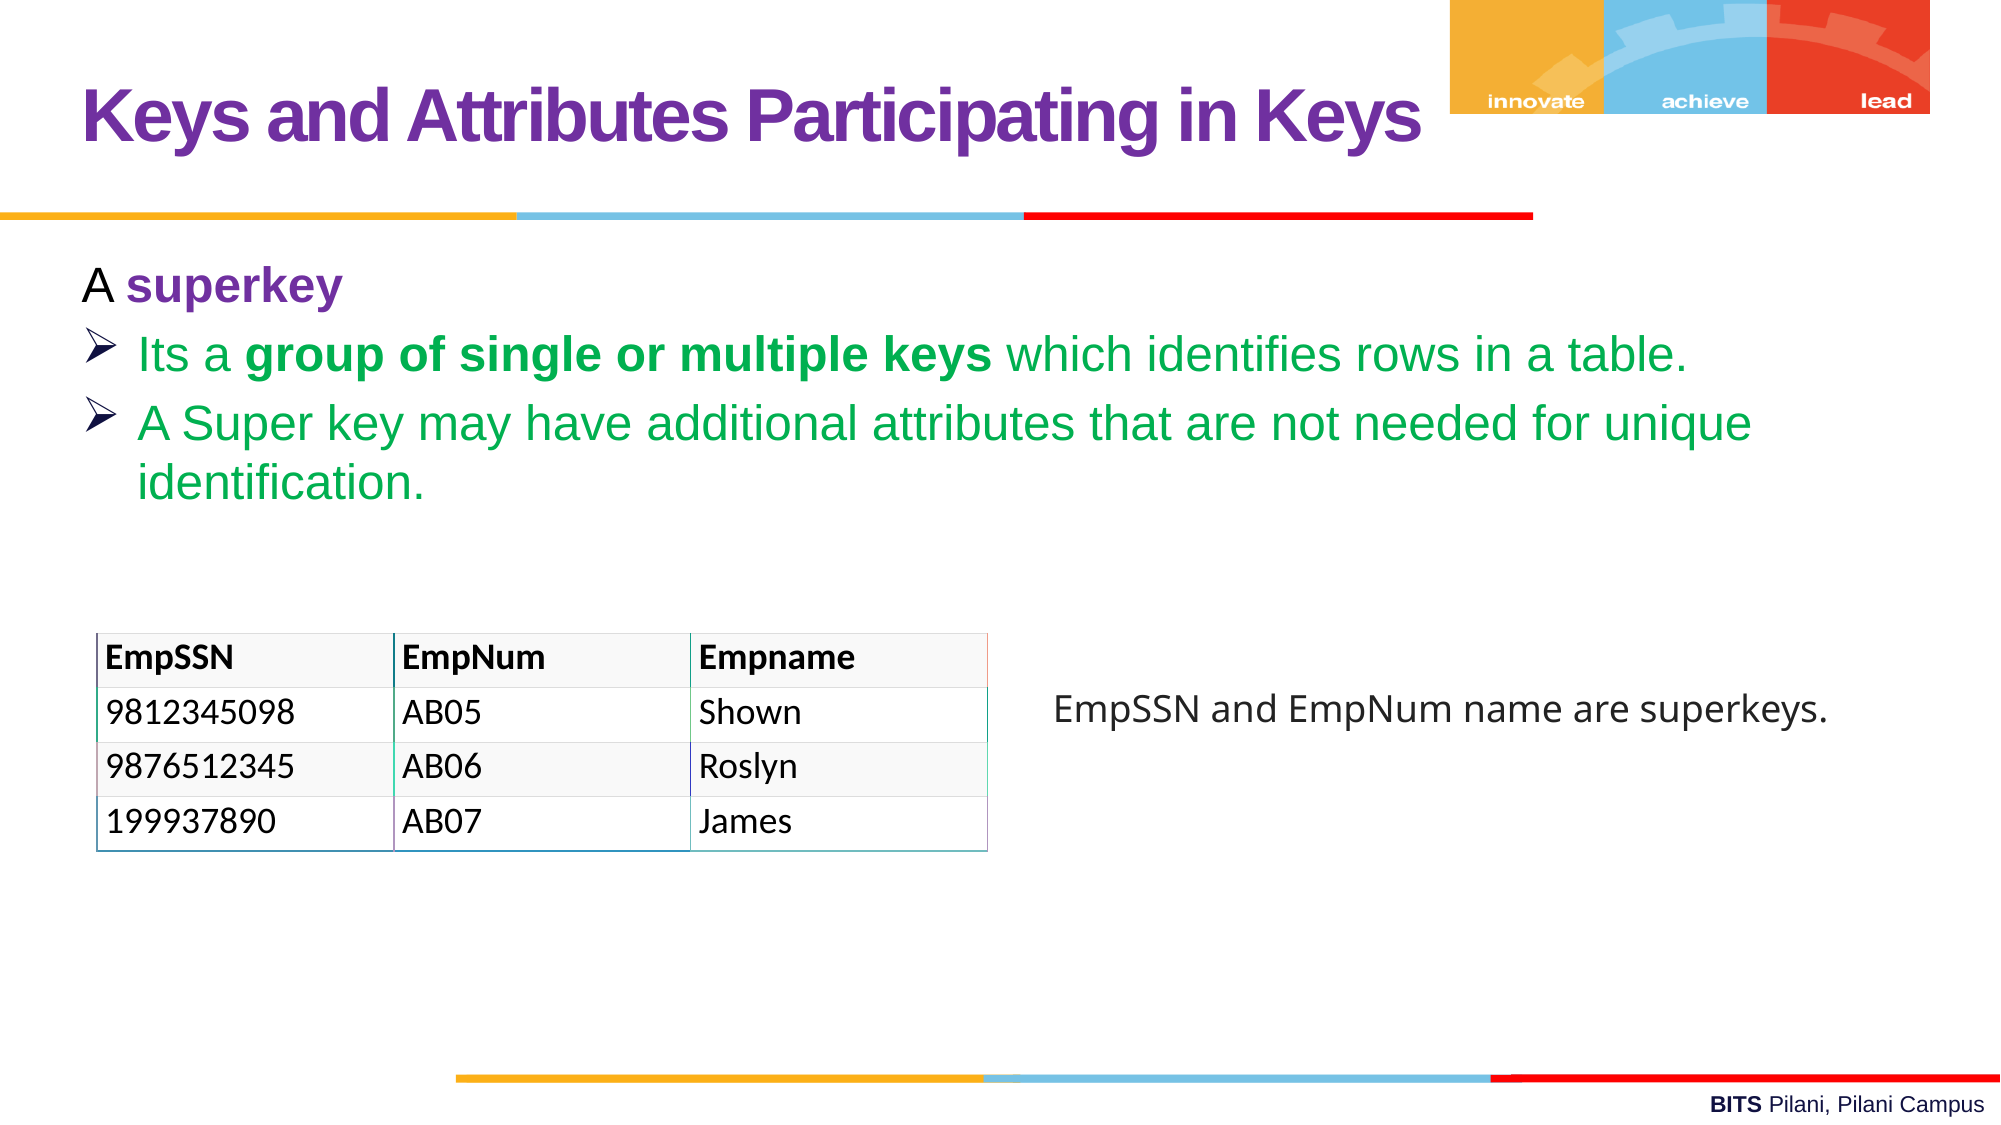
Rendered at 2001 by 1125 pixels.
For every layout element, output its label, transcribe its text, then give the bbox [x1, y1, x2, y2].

table_cell AB05 [395, 688, 690, 742]
table_cell Roslyn [691, 743, 987, 796]
table_cell James [691, 797, 987, 850]
table_cell 199937890 [98, 797, 393, 850]
text_box EmpSSN and EmpNum name are superkeys. [1028, 677, 1844, 738]
table_cell AB06 [395, 743, 690, 796]
table_header Empname [691, 634, 987, 687]
table_cell 9812345098 [98, 688, 393, 742]
list A superkey Its a group of single or multiple keys which identifies rows in a table. A Super key may have additional attributes that are not needed for unique identification. [66, 245, 1768, 518]
table_header EmpNum [395, 634, 690, 687]
picture [1449, 0, 1930, 114]
table_header EmpSSN [98, 634, 393, 687]
list Keys and Attributes Participating in Keys [66, 24, 1450, 213]
table_cell AB07 [395, 797, 690, 850]
table_cell Shown [691, 688, 987, 742]
table_cell 9876512345 [98, 743, 393, 796]
